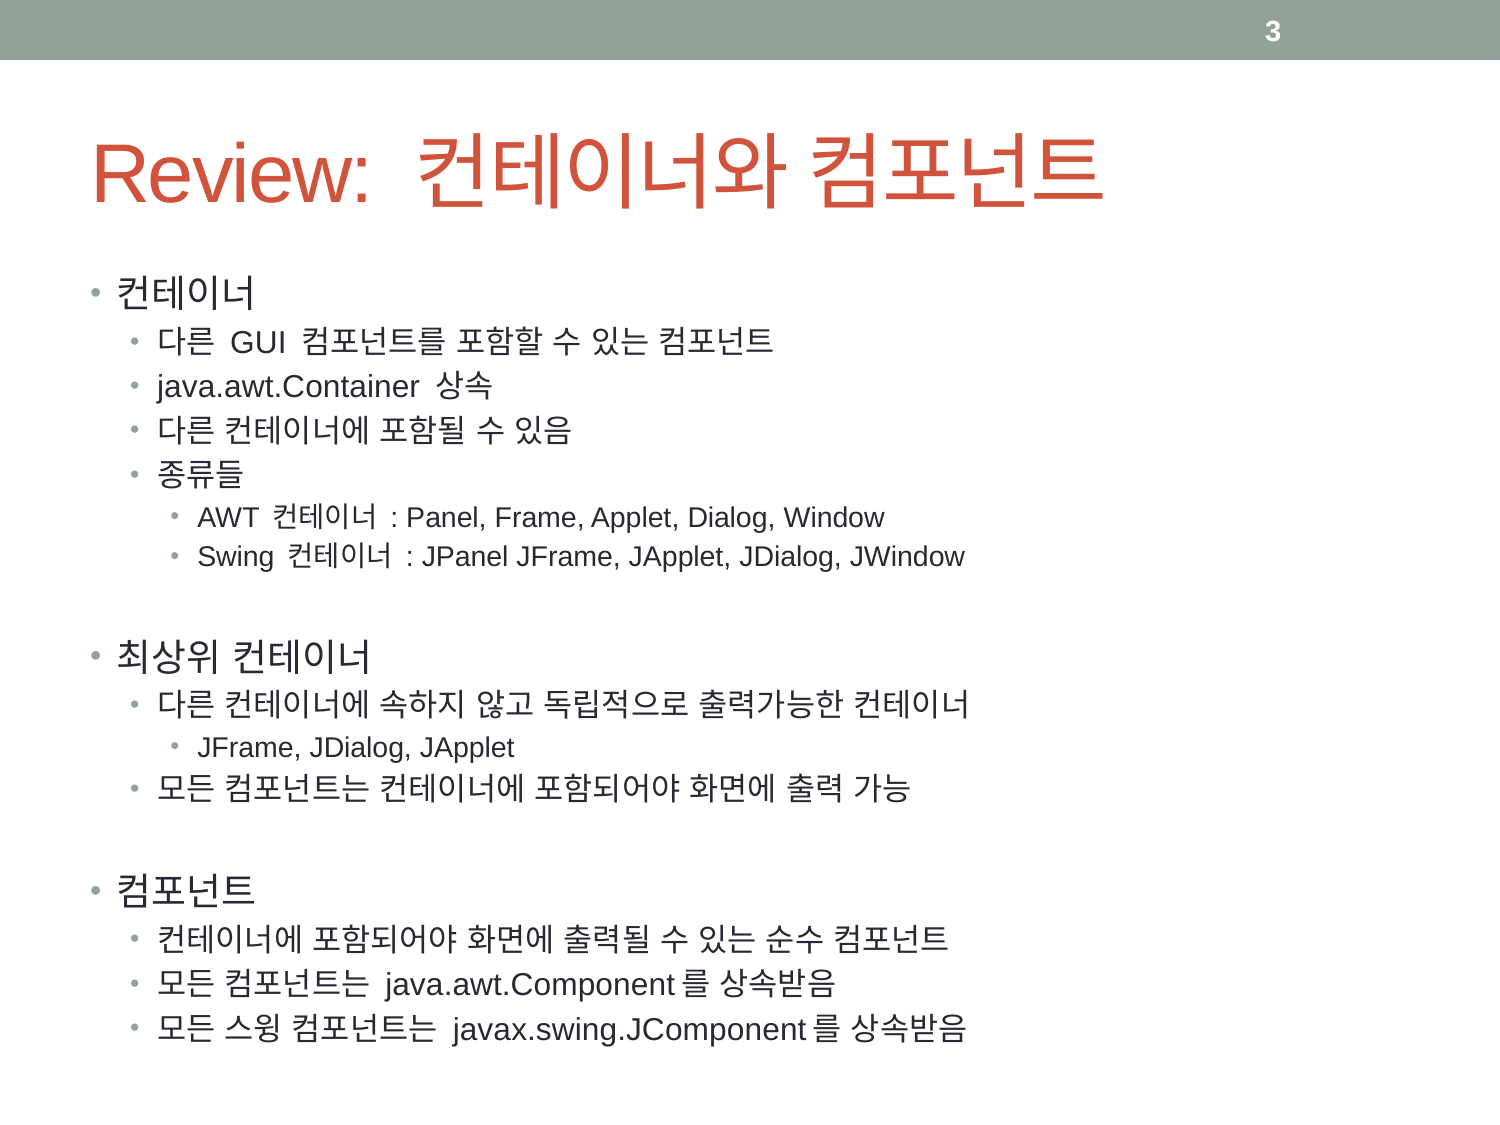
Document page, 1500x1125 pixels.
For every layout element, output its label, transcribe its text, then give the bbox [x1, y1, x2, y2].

slide_number 3 [1250, 3, 1425, 57]
title Review: 컨테이너와 컴포넌트 [75, 87, 1425, 250]
list 컨테이너 다른 GUI 컴포넌트를 포함할 수 있는 컴포넌트 java.awt.Container 상속 다른 컨테이너에 포함될 수 있음 종류들 AWT 컨테이너 : Panel, Frame, Applet, Dialog, Window Swing 컨테이너 : JPanel JFrame, JApplet, JDialog, JWindow 최상위 컨테이너 다른 컨테이너에 속하지 않고 독립적으로 출력가능한 컨테이너 JFrame, JDialog, JApplet 모든 컴포넌트는 컨테이너에 포함되어야 화면에 출력 가능 컴포넌트 컨테이너에 포함되어야 화면에 출력될 수 있는 순수 컴포넌트 모든 컴포넌트는 java.awt.Component를 상속받음 모든 스윙 컴포넌트는 javax.swing.JComponent를 상속받음 [75, 262, 1425, 1063]
